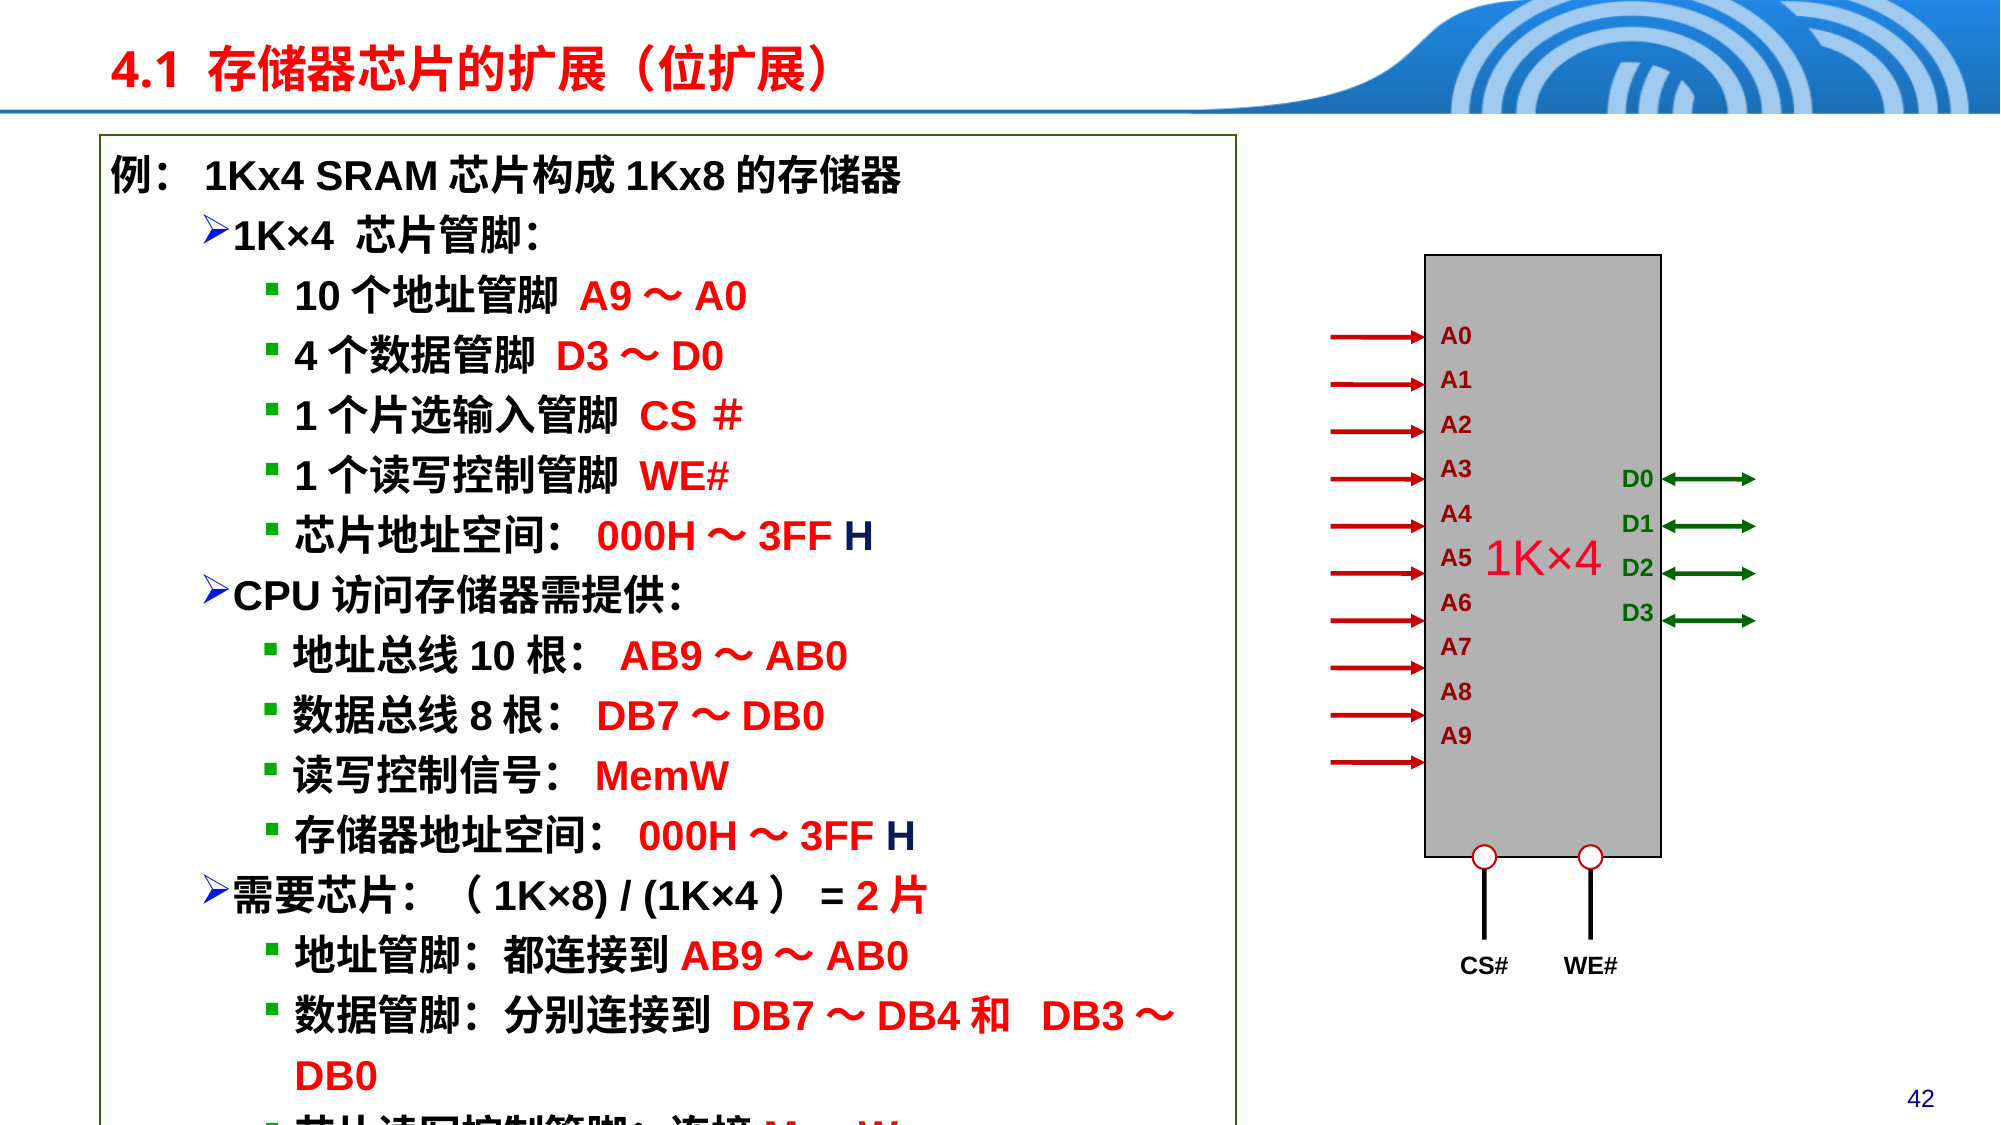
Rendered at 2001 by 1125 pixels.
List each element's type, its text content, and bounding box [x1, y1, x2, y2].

text_box 例：1Kx4 SRAM芯片构成1Kx8的存储器 1K×4 芯片管脚： 10个地址管脚 A9～A0 4个数据管脚 D3～D0 1个片选输入管脚 CS＃ 1个读写控制管脚 WE# 芯片地址空间：000H～3FF H CPU访问存储器需提供： 地址总线10根：AB9～AB0 数据总线8根：DB7～DB0 读写控制信号：MemW 存储器地址空间：000H～3FF H 需要芯片：（1K×8) / (1K×4）= 2片 地址管脚：都连接到AB9～AB0 数据管脚：分别连接到 DB7～DB4和 DB3～DB0 芯片读写控制管脚：连接MemW [100, 134, 1237, 1125]
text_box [1330, 254, 1757, 988]
title 4.1 存储器芯片的扩展（位扩展） [99, 40, 964, 103]
picture [0, 0, 2000, 114]
